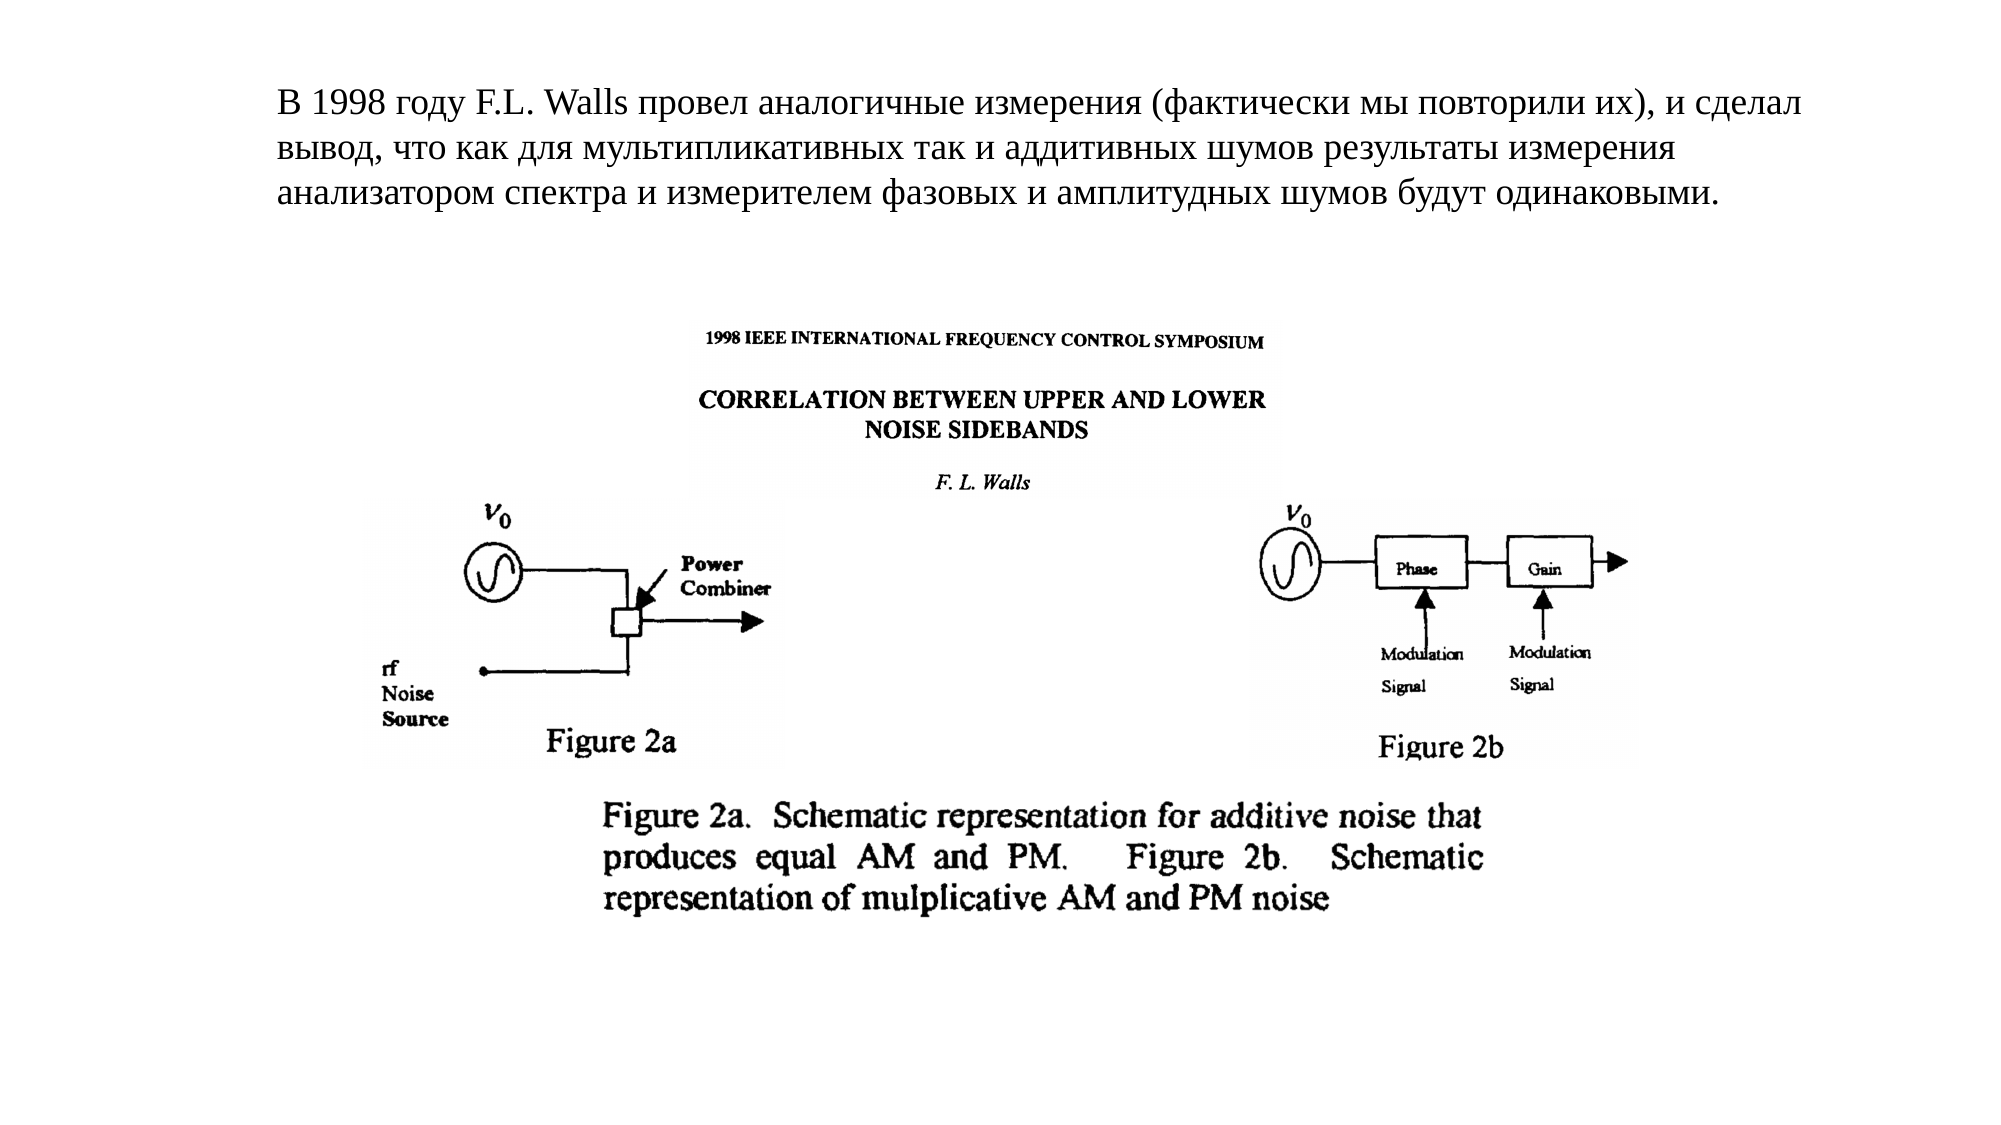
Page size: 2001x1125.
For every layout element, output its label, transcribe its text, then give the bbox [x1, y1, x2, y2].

text_box В 1998 году F.L. Walls провел аналогичные измерения (фактически мы повторили их), и сделал вывод, что как для мультипликативных так и аддитивных шумов результаты измерения анализатором спектра и измерителем фазовых и амплитудных шумов будут одинаковыми. [262, 69, 1820, 220]
picture [589, 783, 1505, 921]
picture [362, 320, 1639, 769]
